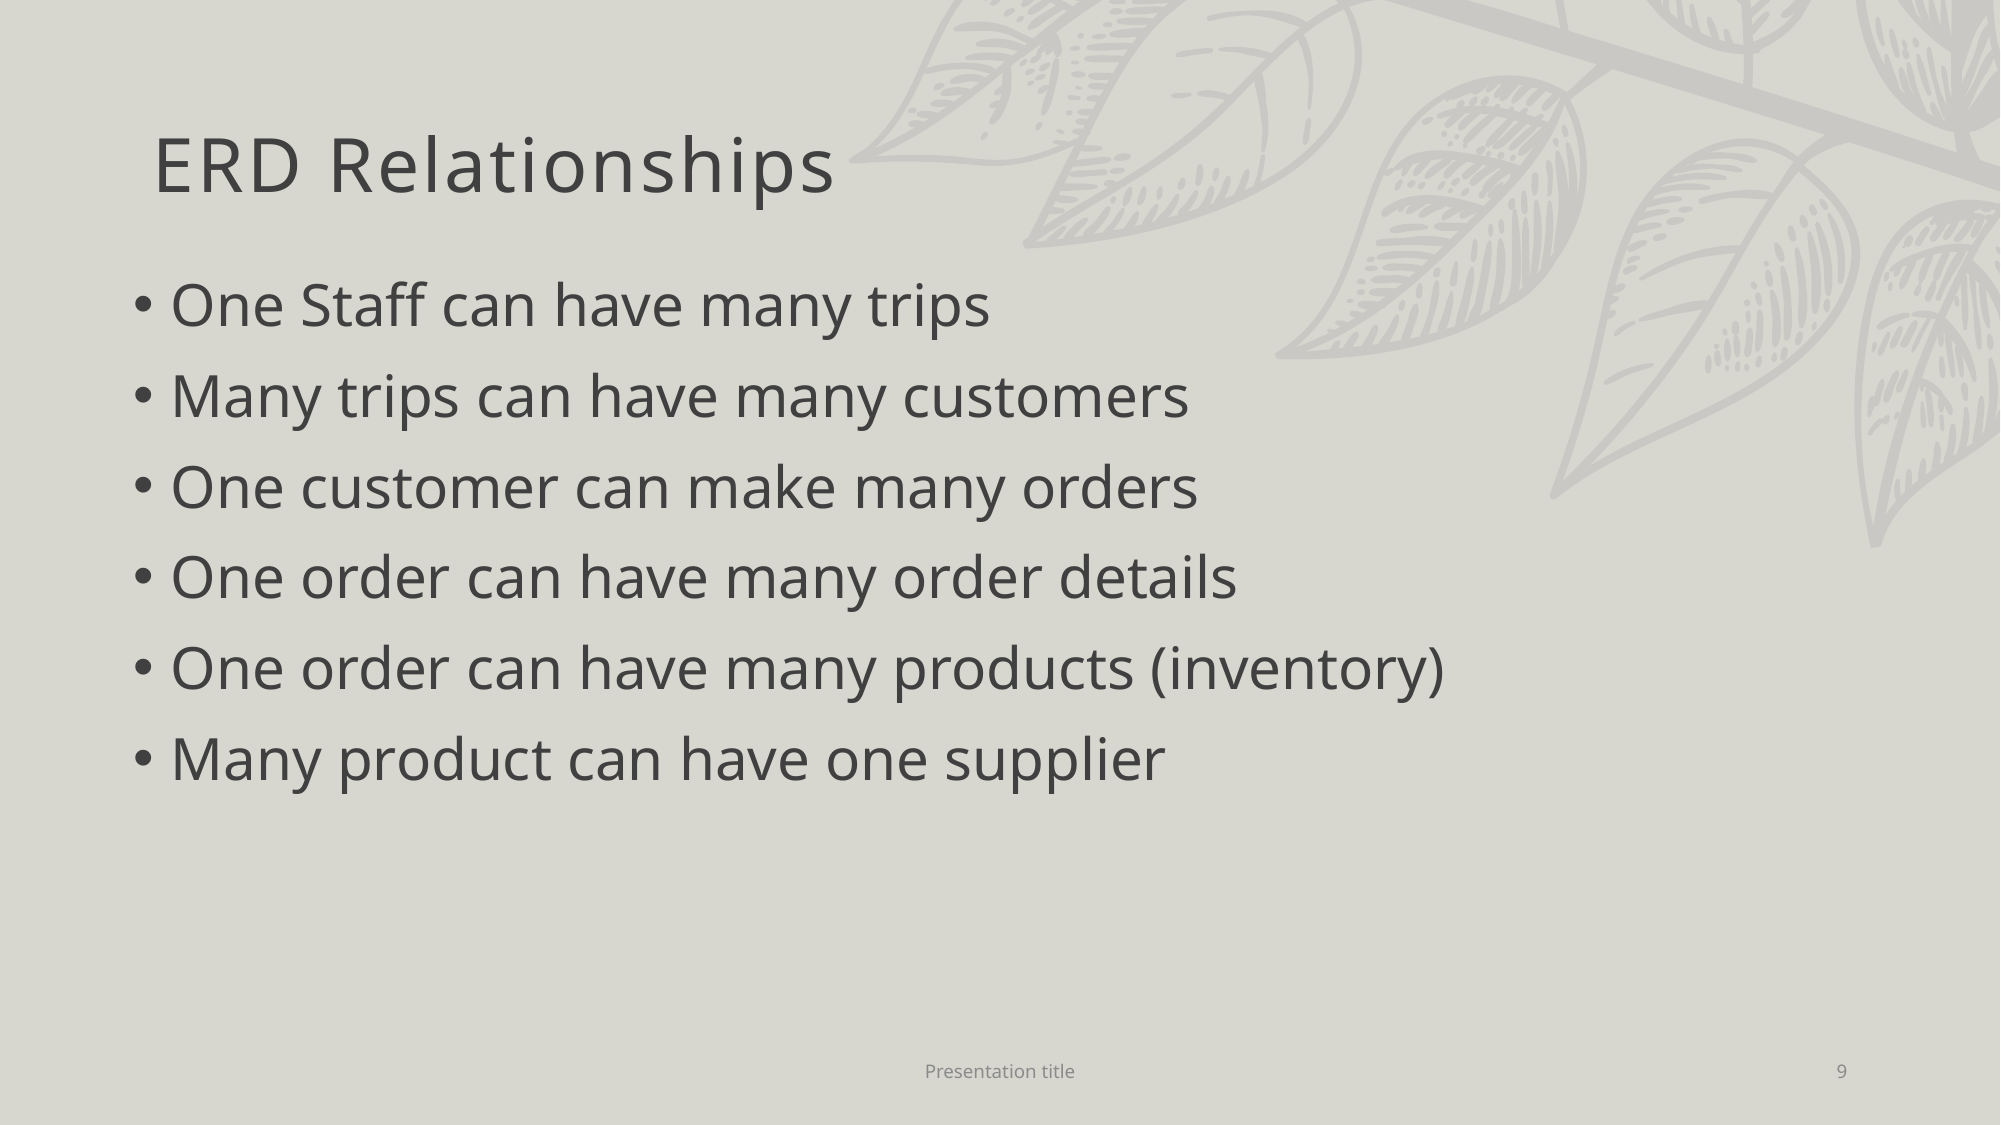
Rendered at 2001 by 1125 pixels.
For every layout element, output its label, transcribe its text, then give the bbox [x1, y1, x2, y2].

footer Presentation title [662, 1042, 1338, 1103]
list One Staff can have many trips Many trips can have many customers One customer can make many orders One order can have many order details One order can have many products (inventory) Many product can have one supplier [118, 261, 1814, 1052]
title ERD Relationships [137, 59, 1863, 278]
slide_number 9 [1412, 1042, 1863, 1103]
